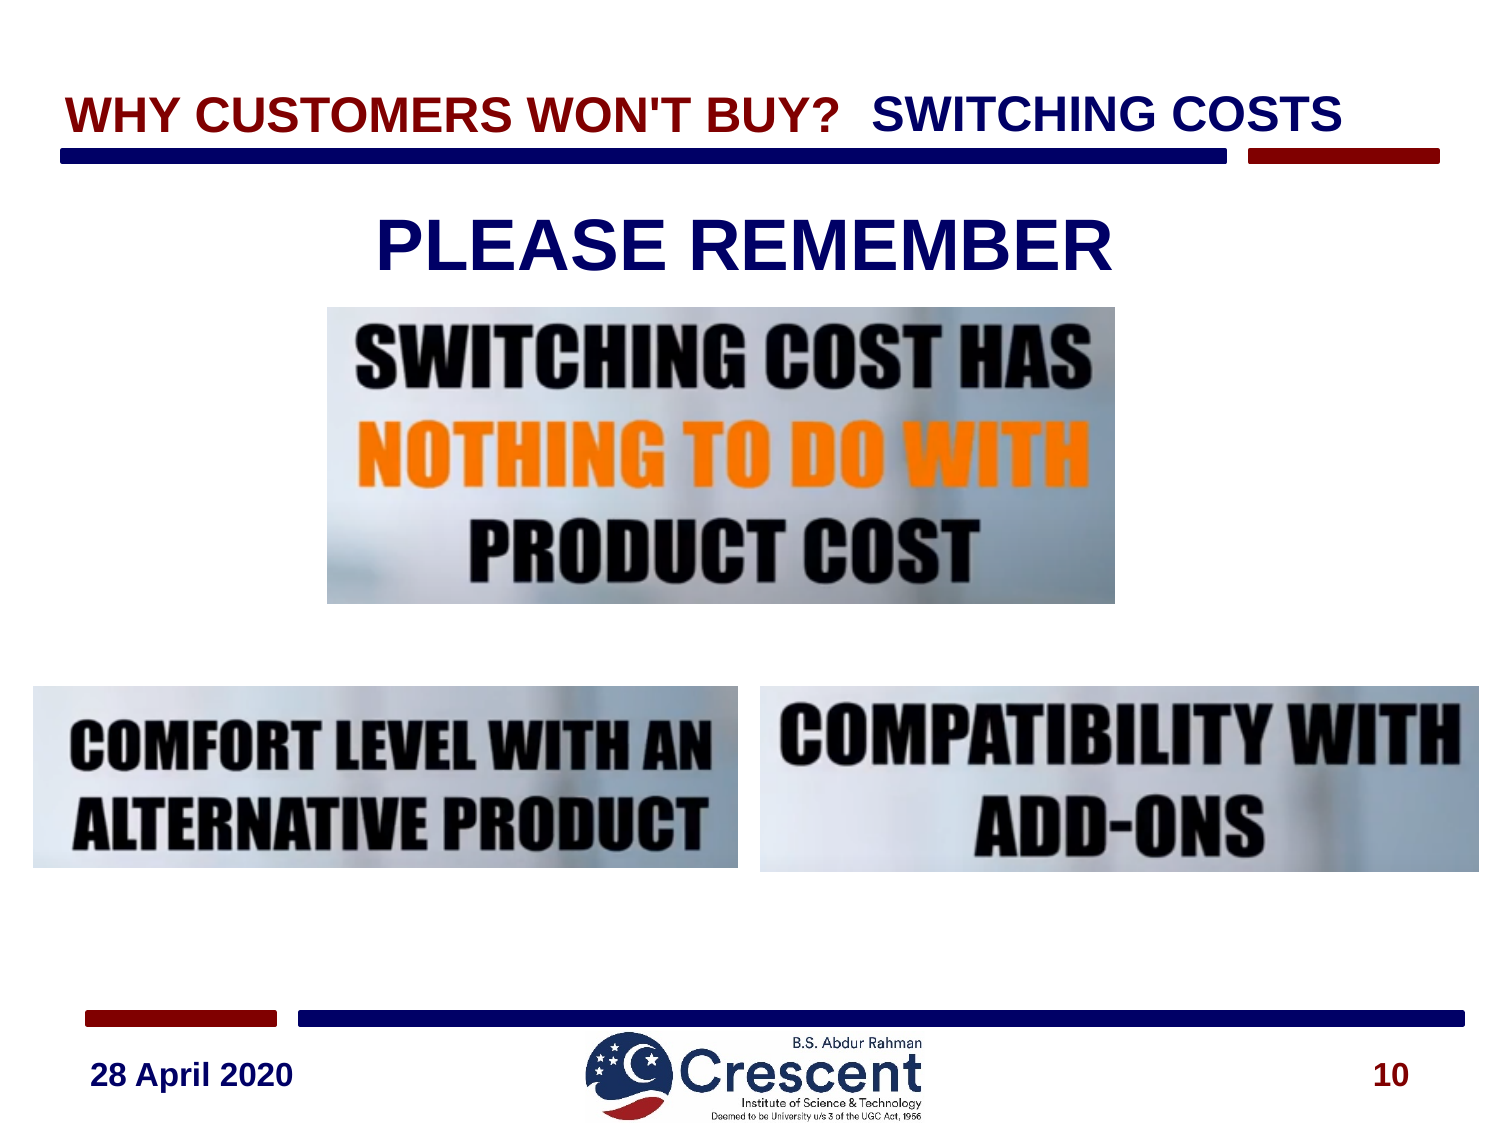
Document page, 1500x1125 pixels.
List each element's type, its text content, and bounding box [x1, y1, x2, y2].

slide_number 10 [1350, 1042, 1425, 1103]
text_box [298, 1010, 1465, 1027]
picture [585, 1030, 926, 1124]
text_box SWITCHING COSTS [856, 74, 1373, 149]
text_box [1248, 148, 1440, 164]
text_box [60, 149, 1227, 164]
text_box [85, 1010, 277, 1027]
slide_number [75, 1042, 425, 1103]
text_box WHY CUSTOMERS WON'T BUY? [49, 74, 875, 150]
picture [759, 685, 1480, 872]
picture [327, 307, 1115, 604]
picture [33, 686, 738, 868]
text_box PLEASE REMEMBER [355, 190, 1156, 293]
